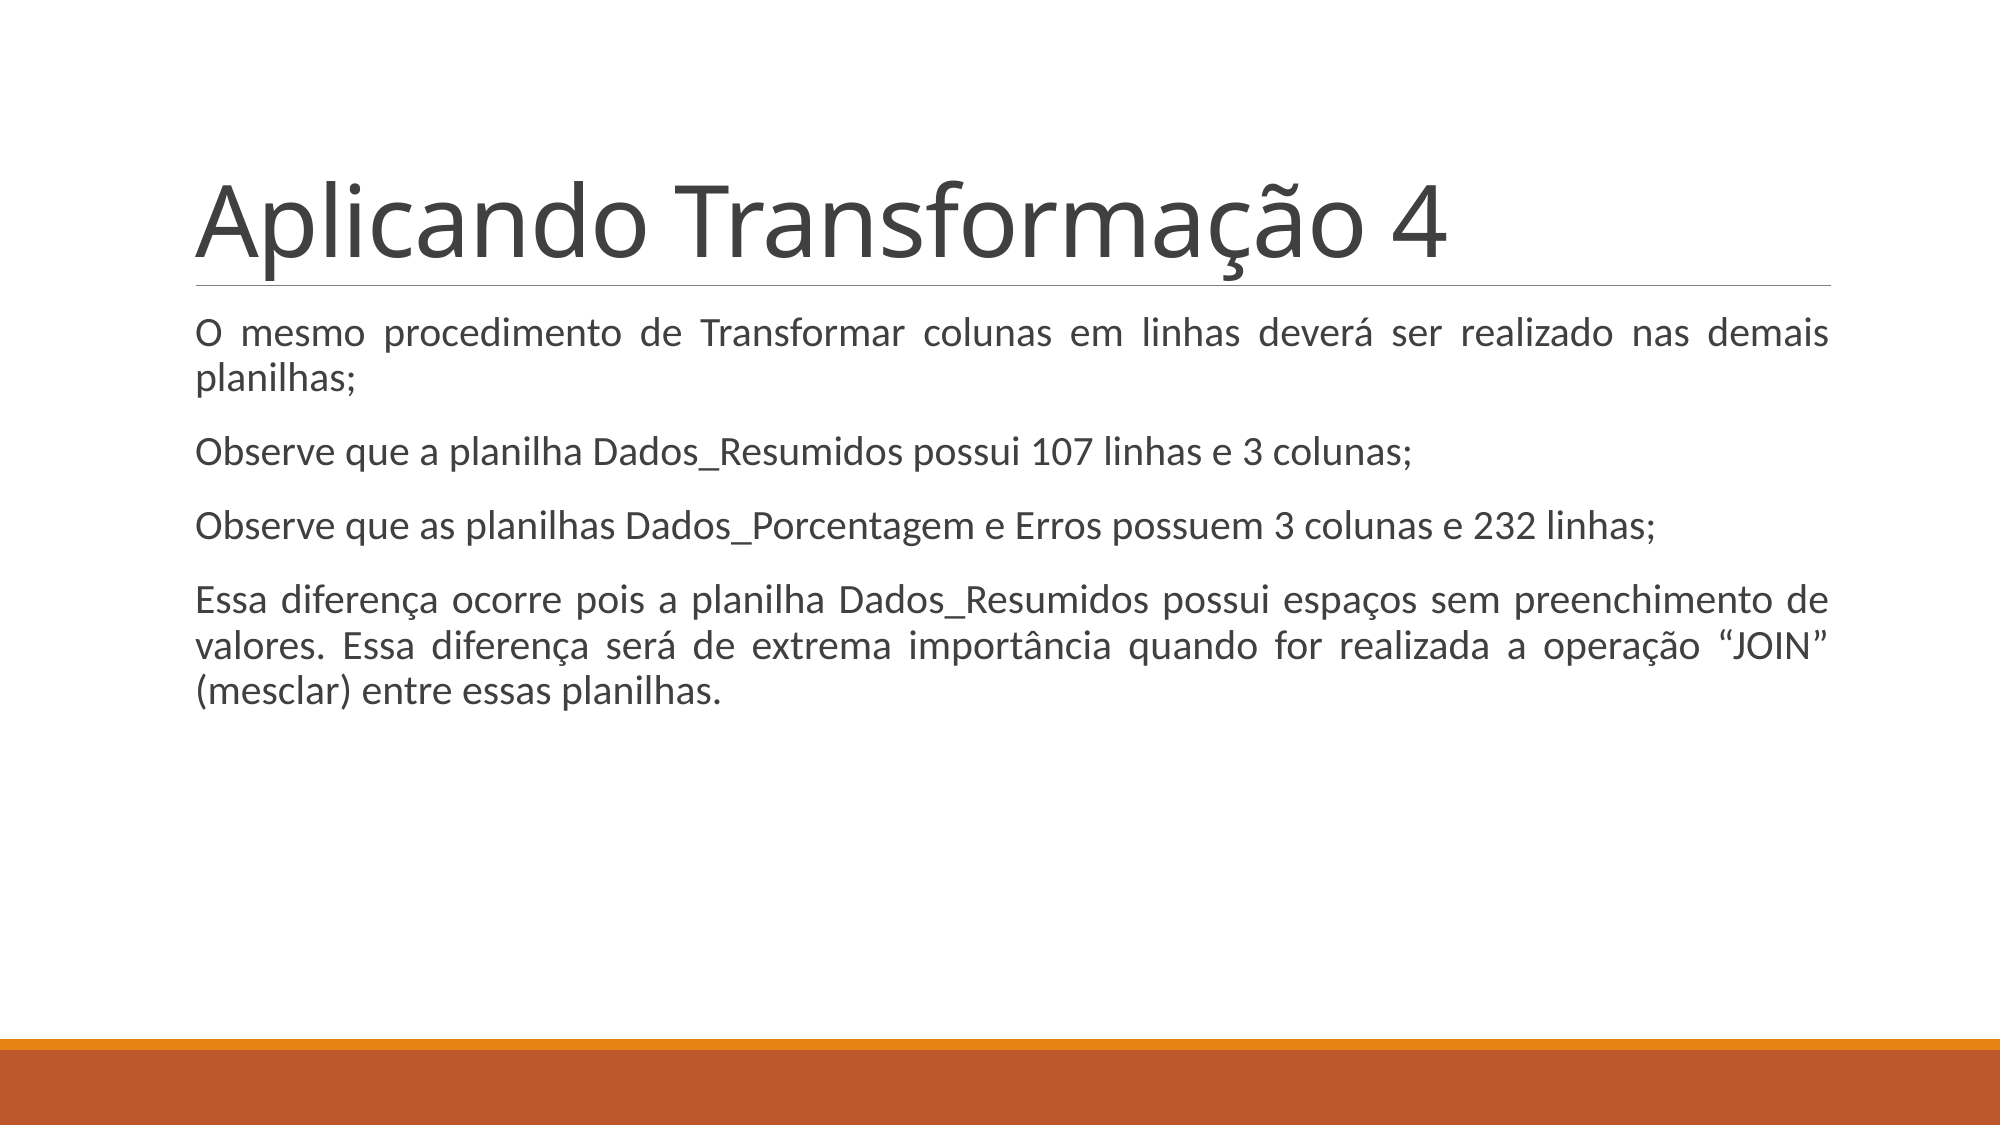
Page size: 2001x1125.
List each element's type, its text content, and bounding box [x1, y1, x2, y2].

title Aplicando Transformação 4 [180, 47, 1830, 285]
list O mesmo procedimento de Transformar colunas em linhas deverá ser realizado nas demais planilhas; Observe que a planilha Dados_Resumidos possui 107 linhas e 3 colunas; Observe que as planilhas Dados_Porcentagem e Erros possuem 3 colunas e 232 linhas; Essa diferença ocorre pois a planilha Dados_Resumidos possui espaços sem preenchimento de valores. Essa diferença será de extrema importância quando for realizada a operação “JOIN” (mesclar) entre essas planilhas. [180, 302, 1830, 963]
